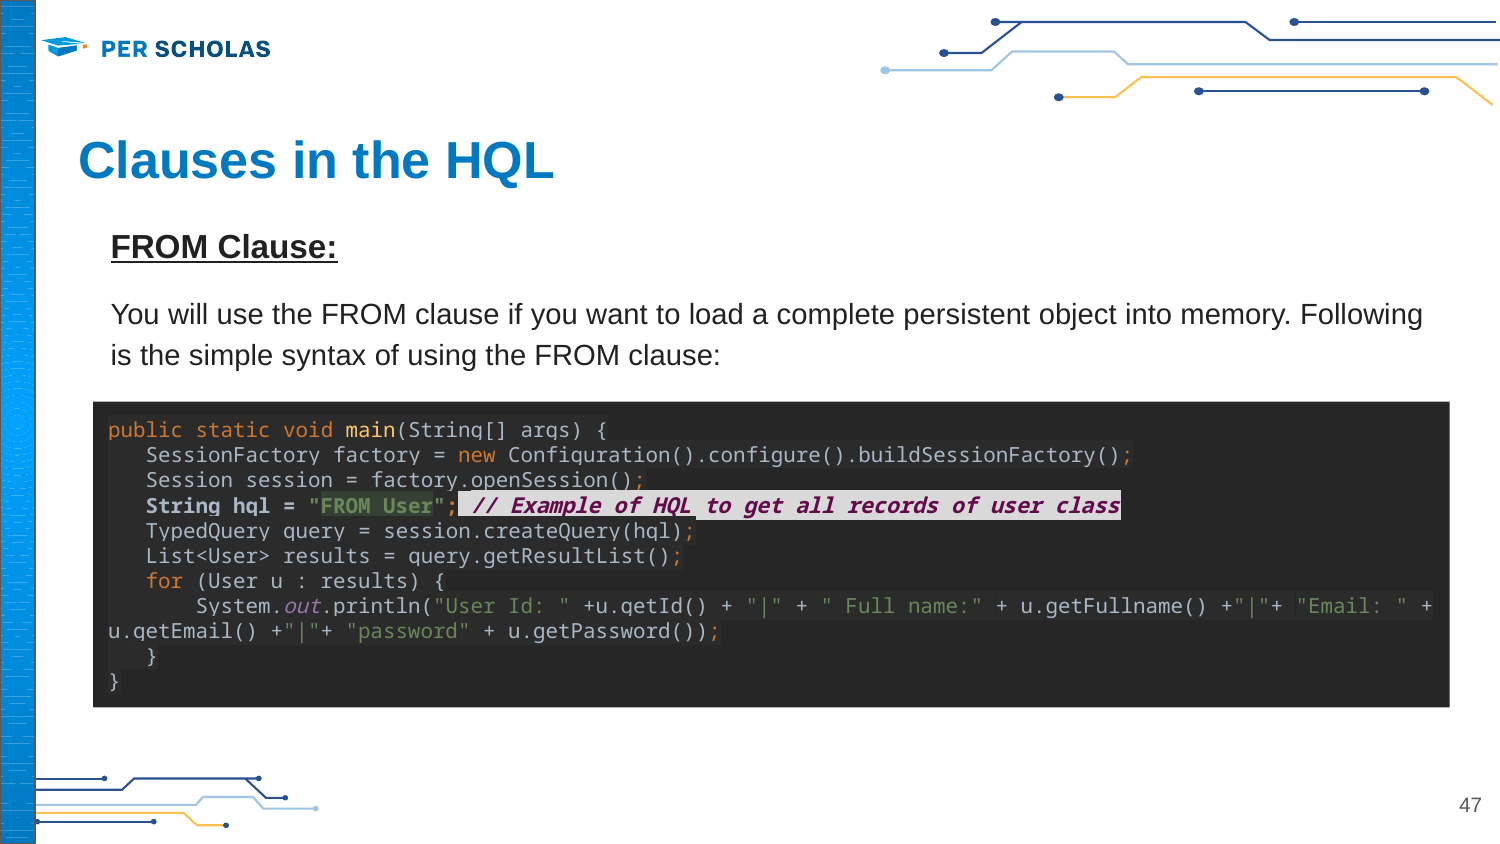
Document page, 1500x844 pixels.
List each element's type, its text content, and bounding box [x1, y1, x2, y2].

text_box public static void main(String[] args) { SessionFactory factory = new Configuration().configure().buildSessionFactory(); Session session = factory.openSession(); String hql = "FROM User"; // Example of HQL to get all records of user class TypedQuery query = session.createQuery(hql); List<User> results = query.getResultList(); for (User u : results) { System.out.println("User Id: " +u.getId() + "|" + " Full name:" + u.getFullname() +"|"+ "Email: " + u.getEmail() +"|"+ "password" + u.getPassword()); } } [93, 401, 1450, 708]
picture [36, 17, 285, 72]
list FROM Clause: You will use the FROM clause if you want to load a complete persistent object into memory. Following is the simple syntax of using the FROM clause: [95, 204, 1448, 377]
title Clauses in the HQL [63, 110, 1461, 205]
